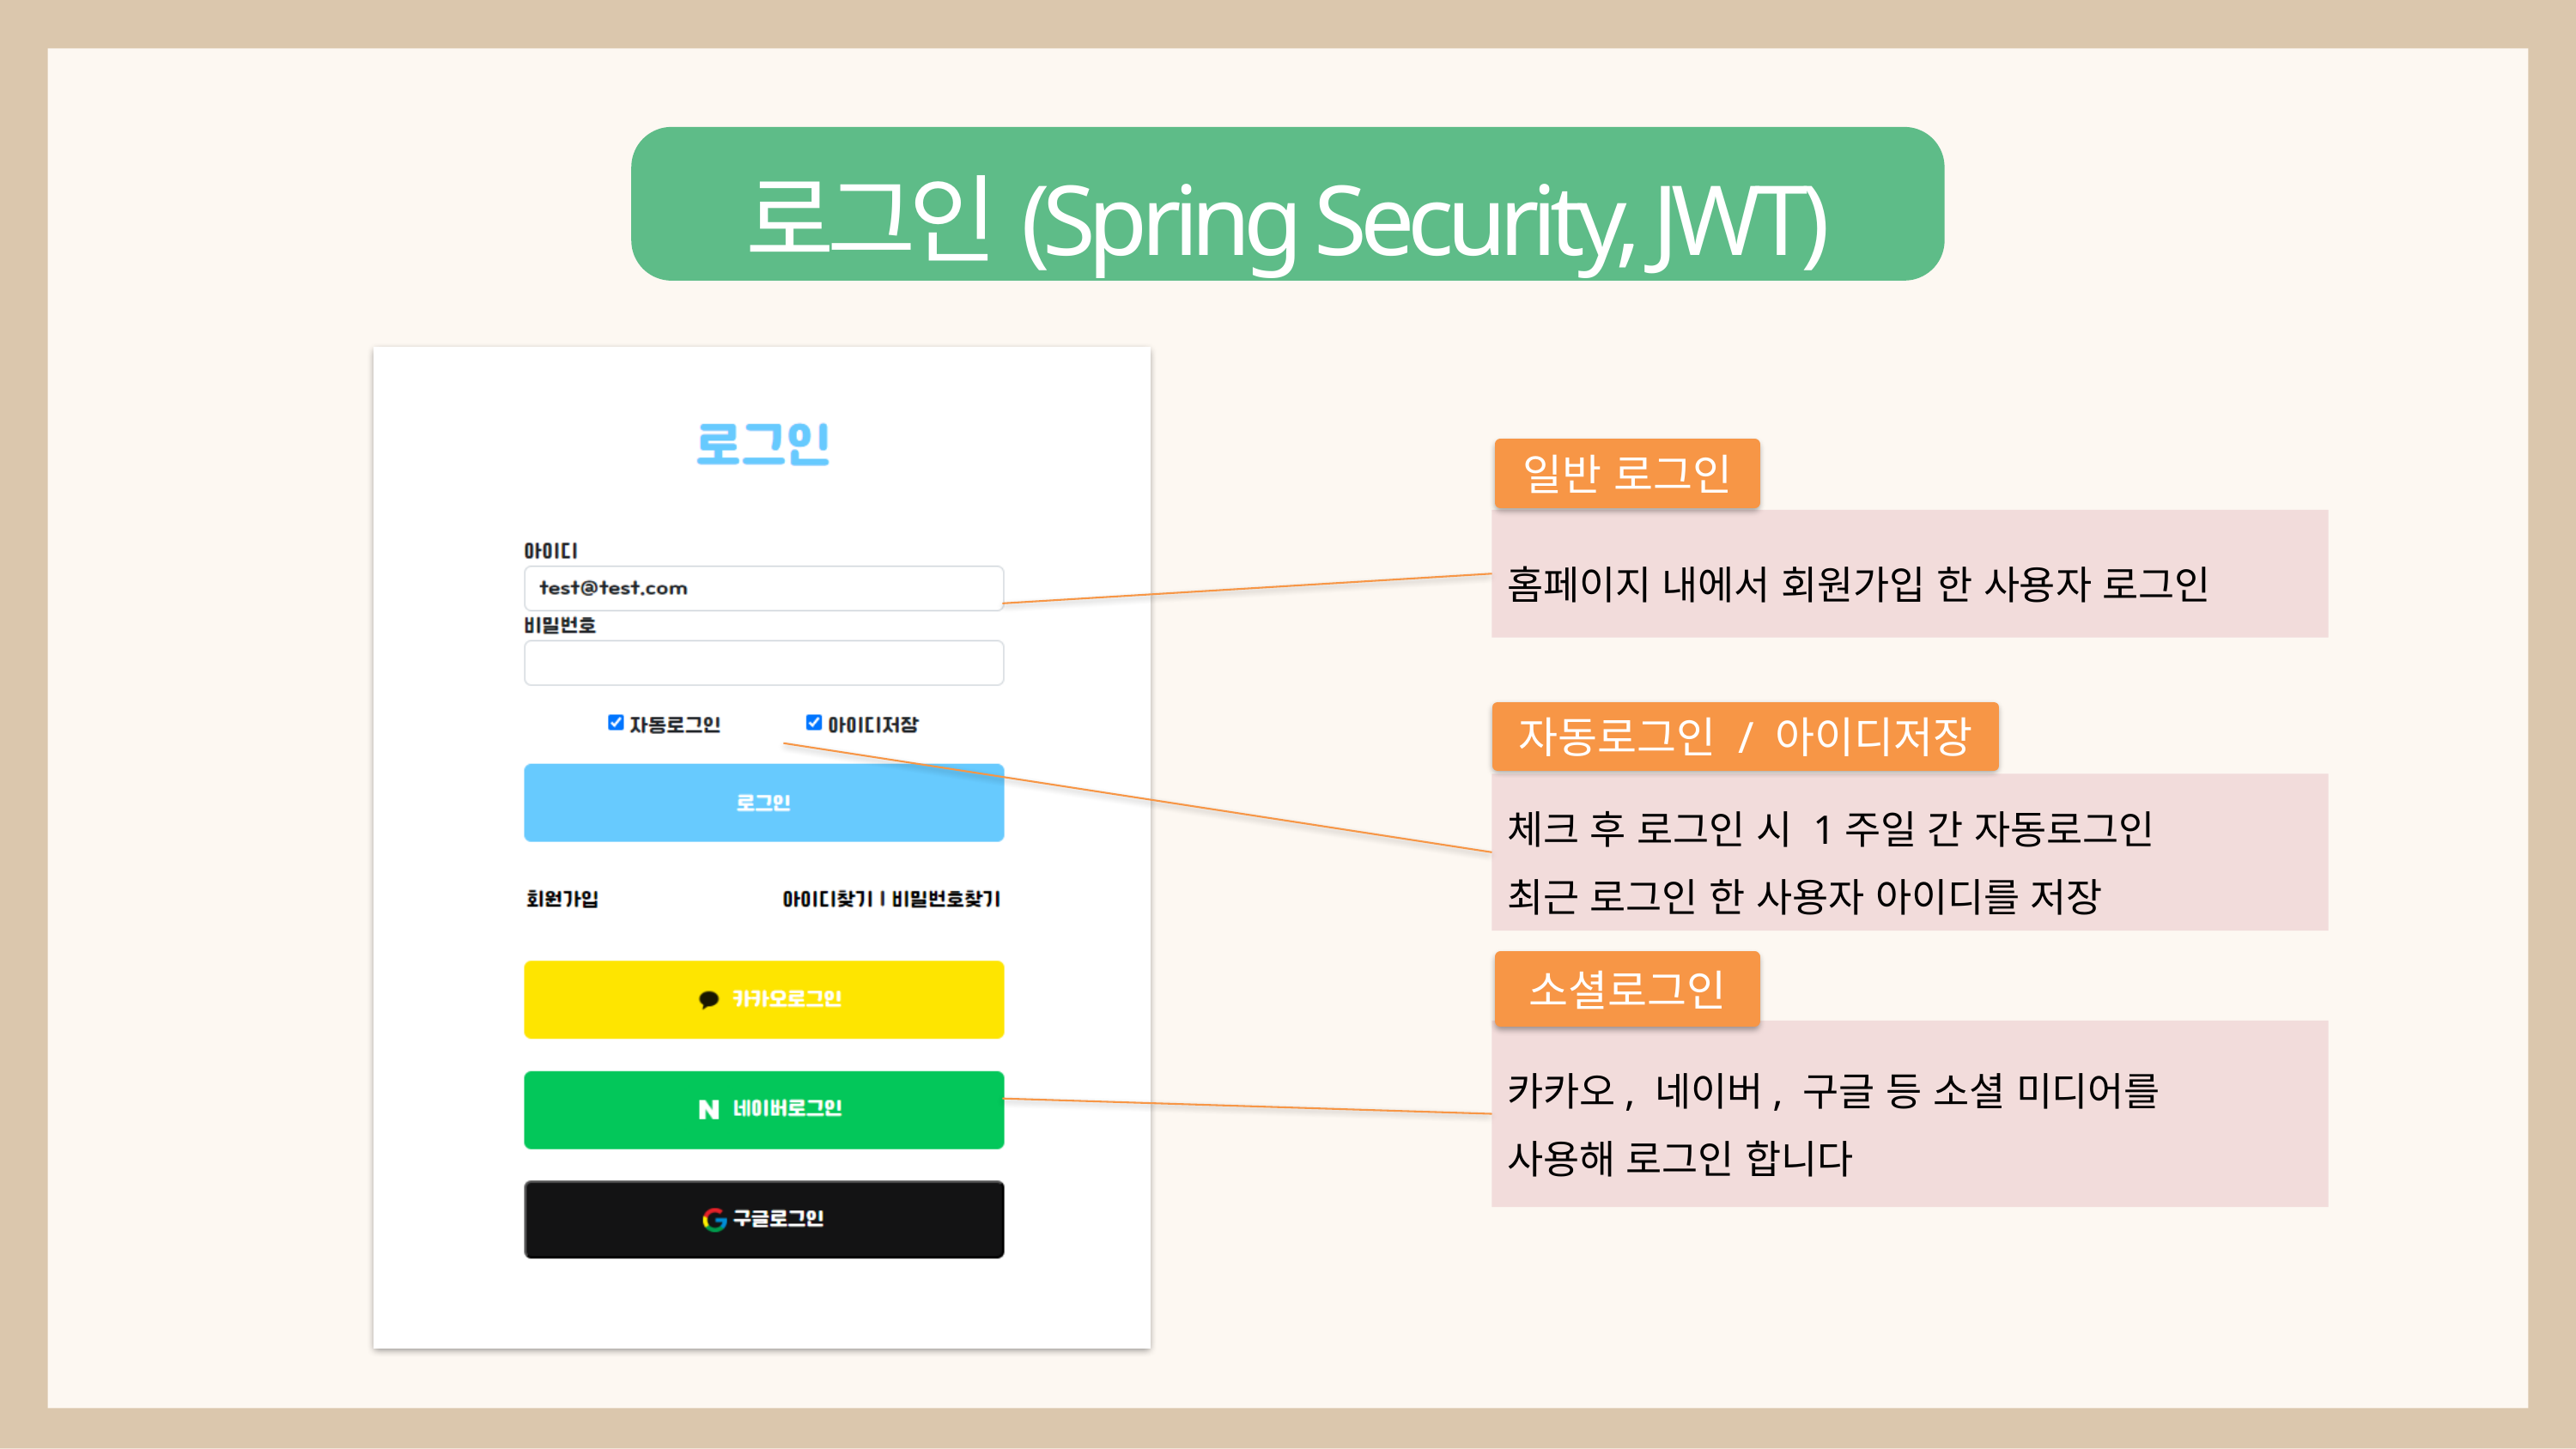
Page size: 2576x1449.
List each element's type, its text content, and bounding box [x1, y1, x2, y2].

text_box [1002, 956, 2329, 1208]
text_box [1002, 444, 2329, 639]
picture [386, 359, 1139, 1337]
text_box 로그인(Spring Security, JWT) [629, 124, 1947, 282]
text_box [783, 706, 2329, 931]
